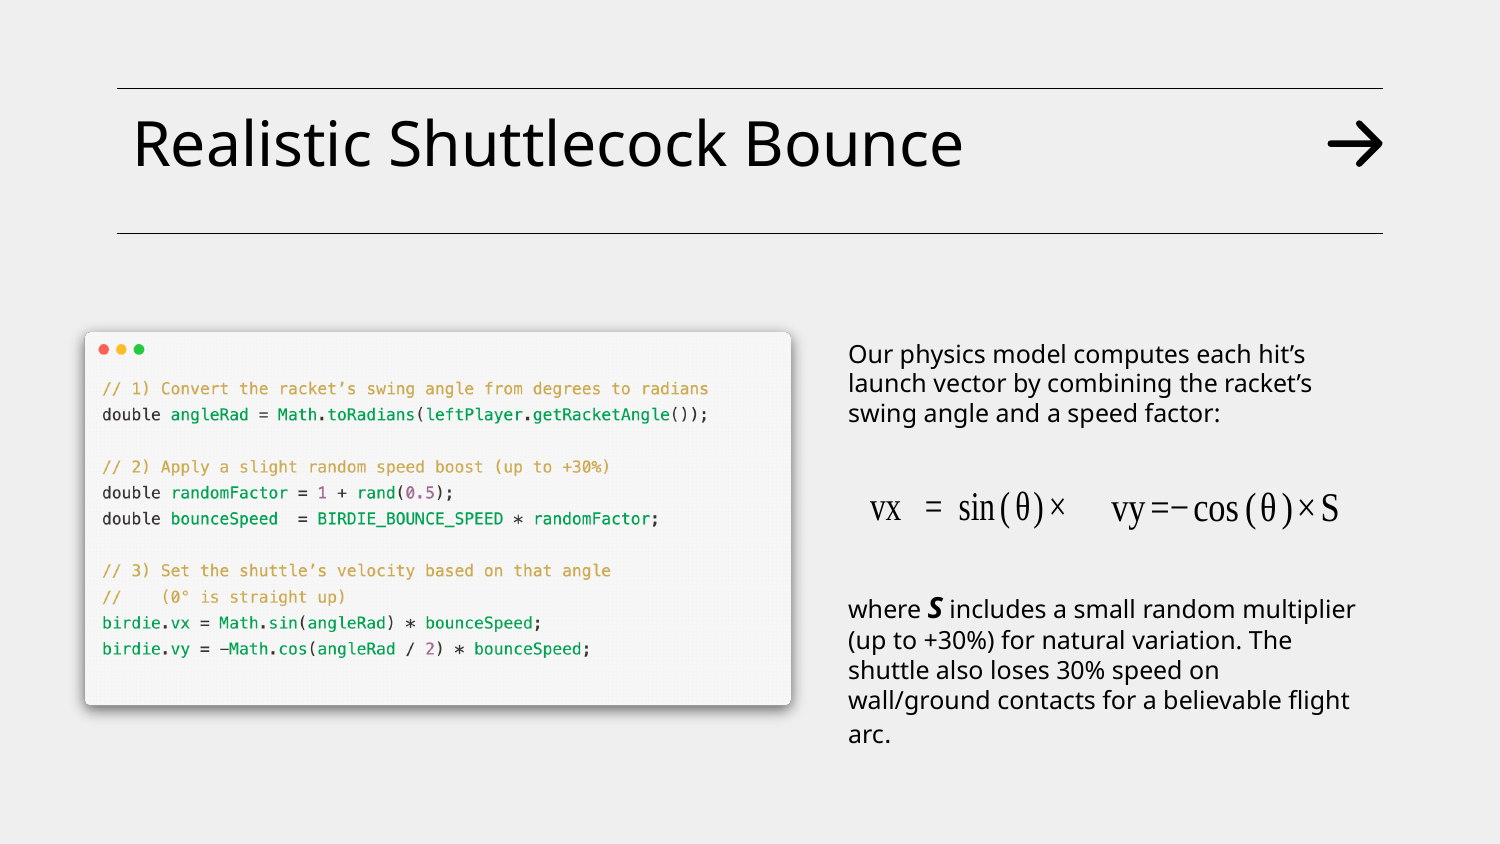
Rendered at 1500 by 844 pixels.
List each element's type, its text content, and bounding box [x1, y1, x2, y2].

text_box [1327, 120, 1383, 167]
title Realistic Shuttlecock Bounce [116, 88, 1383, 167]
text_box Our physics model computes each hit’s launch vector by combining the racket’s swing angle and a speed factor: [833, 323, 1383, 496]
text_box where S includes a small random multiplier (up to +30%) for natural variation. The shuttle also loses 30% speed on wall/ground contacts for a believable flight arc. [833, 574, 1383, 747]
picture [46, 300, 816, 737]
